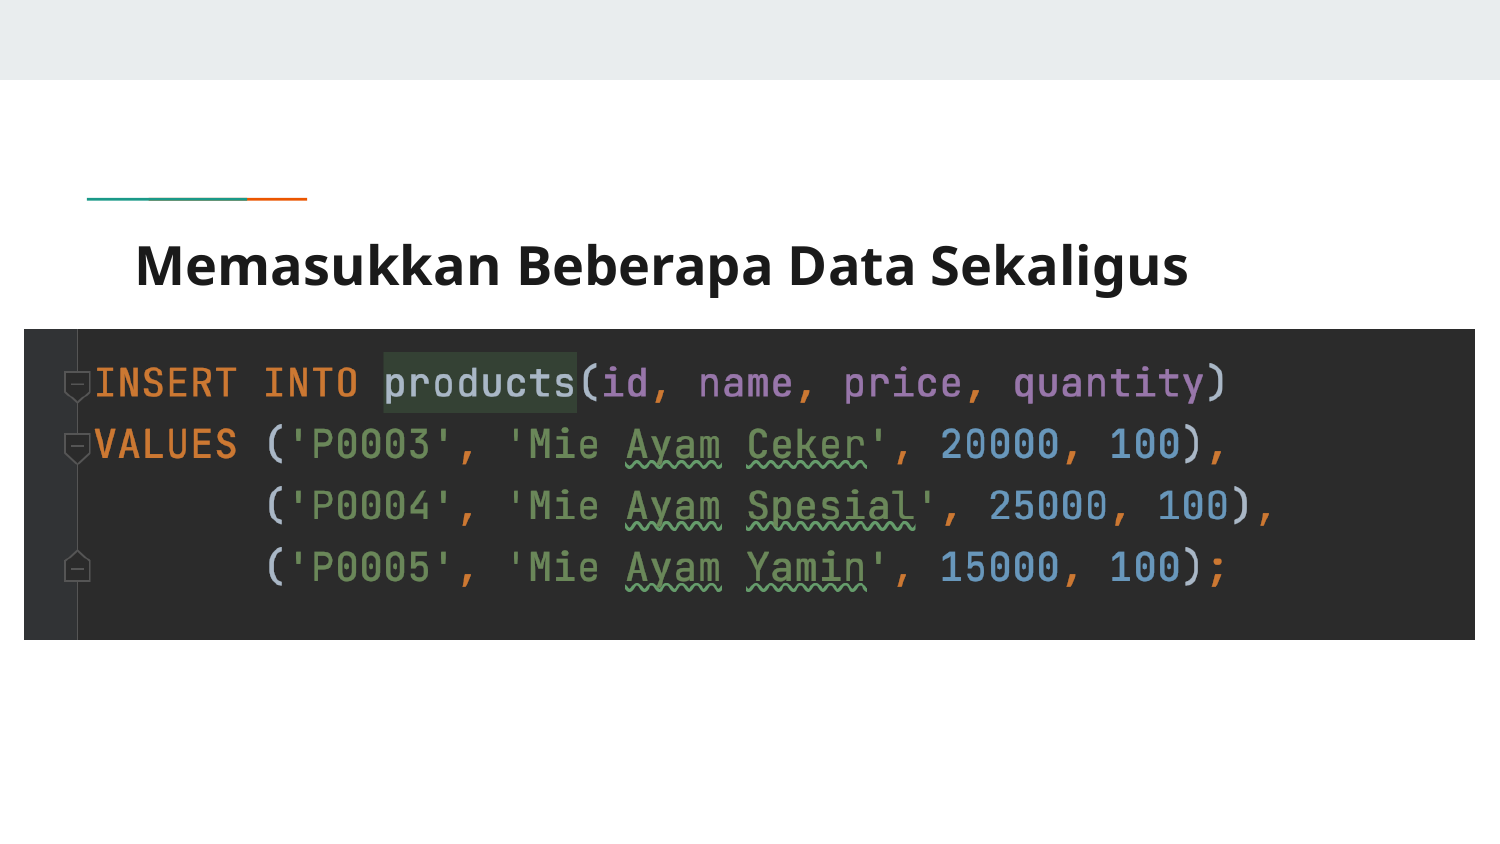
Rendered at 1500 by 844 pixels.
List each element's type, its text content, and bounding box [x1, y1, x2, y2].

picture [24, 328, 1476, 640]
title Memasukkan Beberapa Data Sekaligus [119, 216, 1381, 305]
